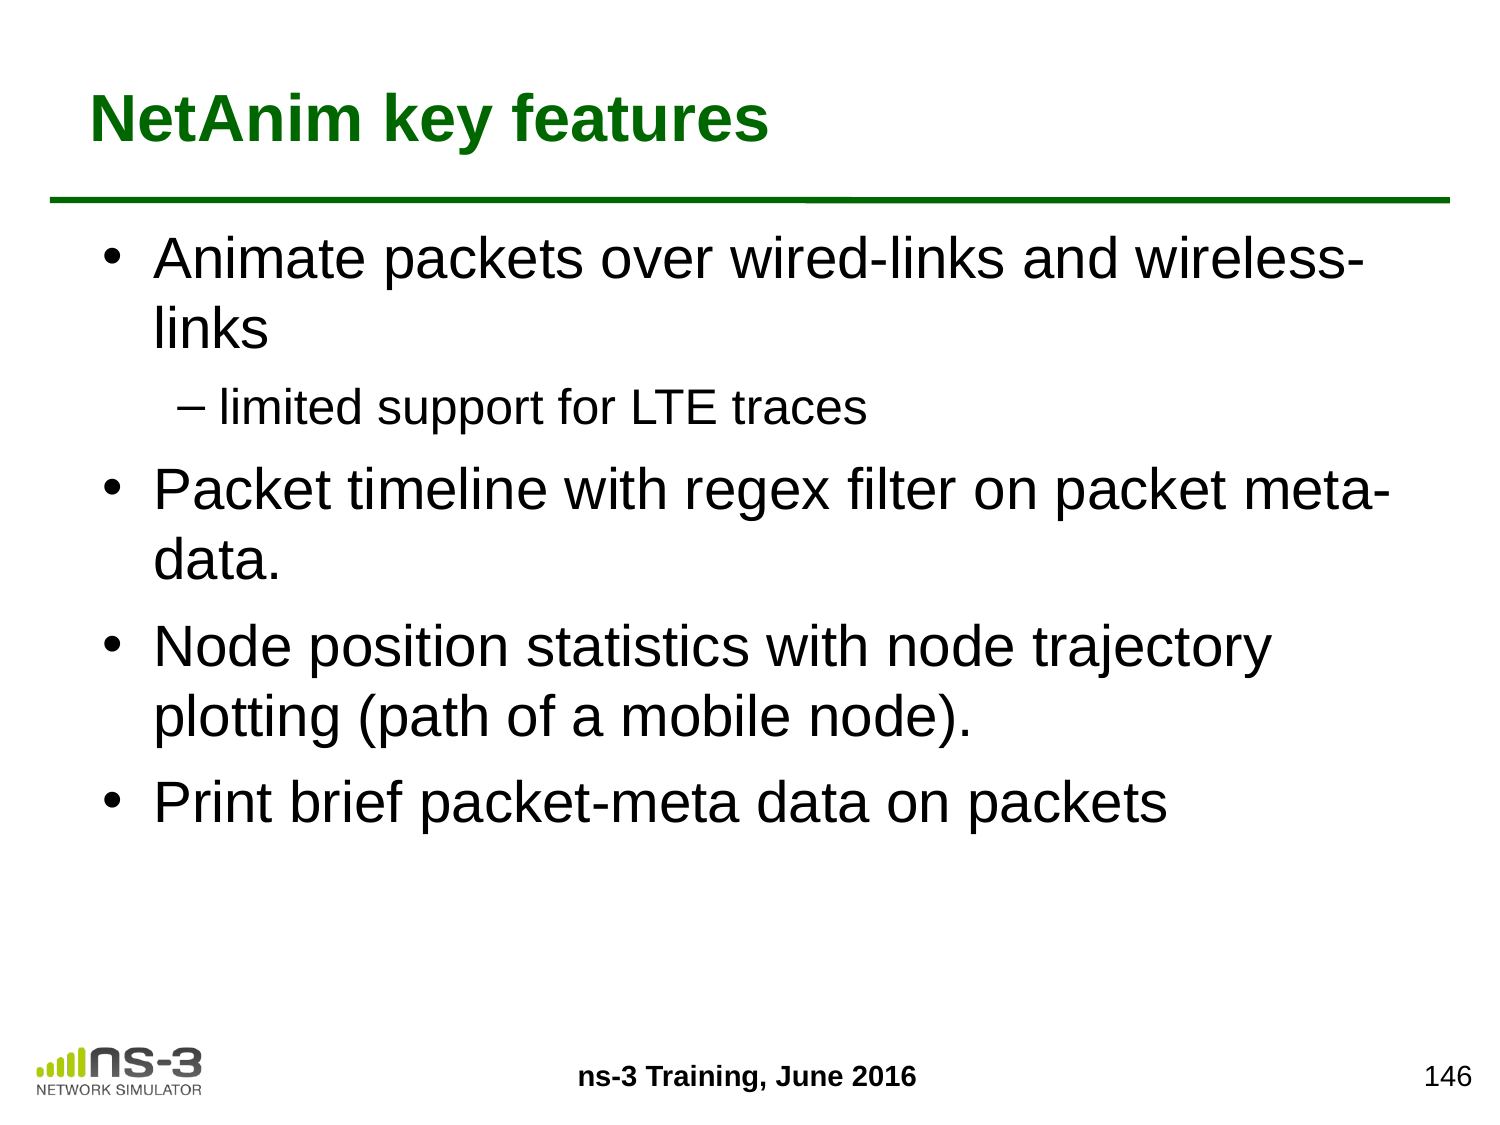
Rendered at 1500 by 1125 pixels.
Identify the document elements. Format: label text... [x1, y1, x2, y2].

footer ns-3 Training, June 2016 [512, 1049, 983, 1125]
list Animate packets over wired-links and wireless-links limited support for LTE traces Packet timeline with regex filter on packet meta-data. Node position statistics with node trajectory plotting (path of a mobile node). Print brief packet-meta data on packets [87, 212, 1433, 1012]
picture [24, 1017, 213, 1125]
title NetAnim key features [74, 44, 1421, 186]
slide_number 146 [1142, 1049, 1488, 1125]
